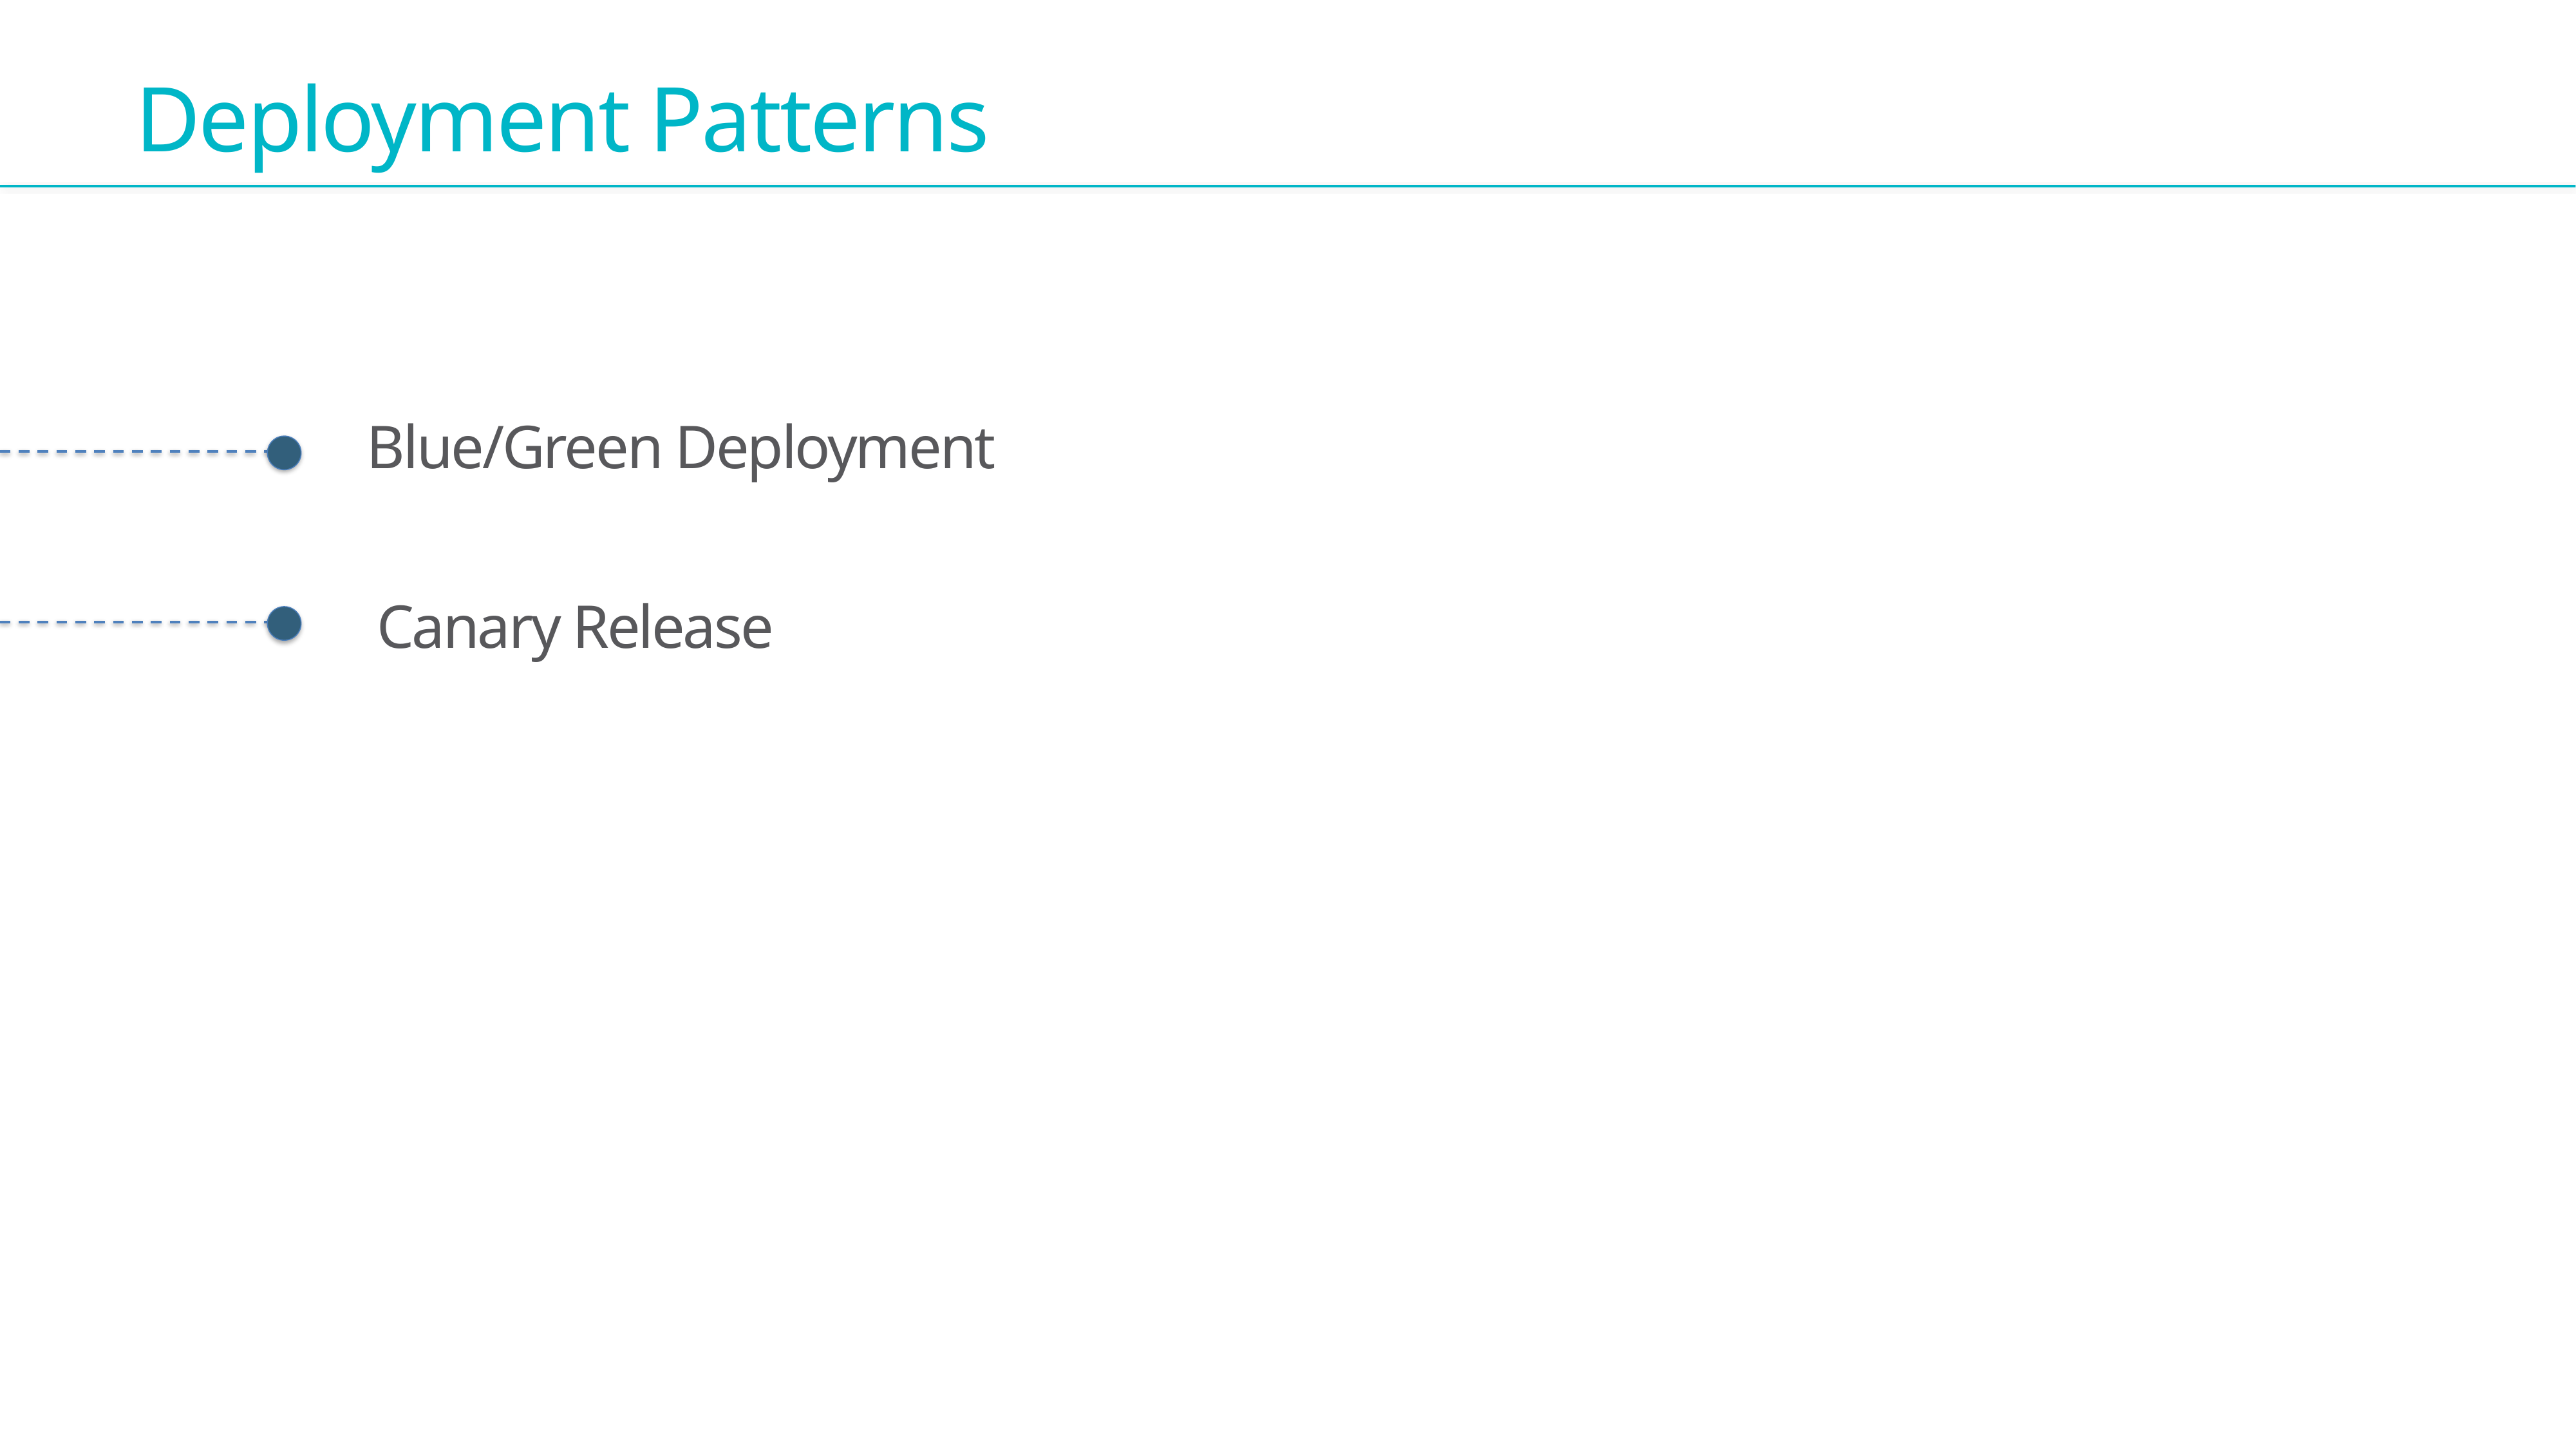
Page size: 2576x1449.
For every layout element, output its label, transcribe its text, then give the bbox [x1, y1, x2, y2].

text_box Blue/Green Deployment [357, 404, 1006, 486]
text_box Canary Release [356, 584, 784, 665]
text_box [267, 435, 302, 471]
text_box [267, 606, 302, 641]
text_box Deployment Patterns [126, 57, 999, 175]
